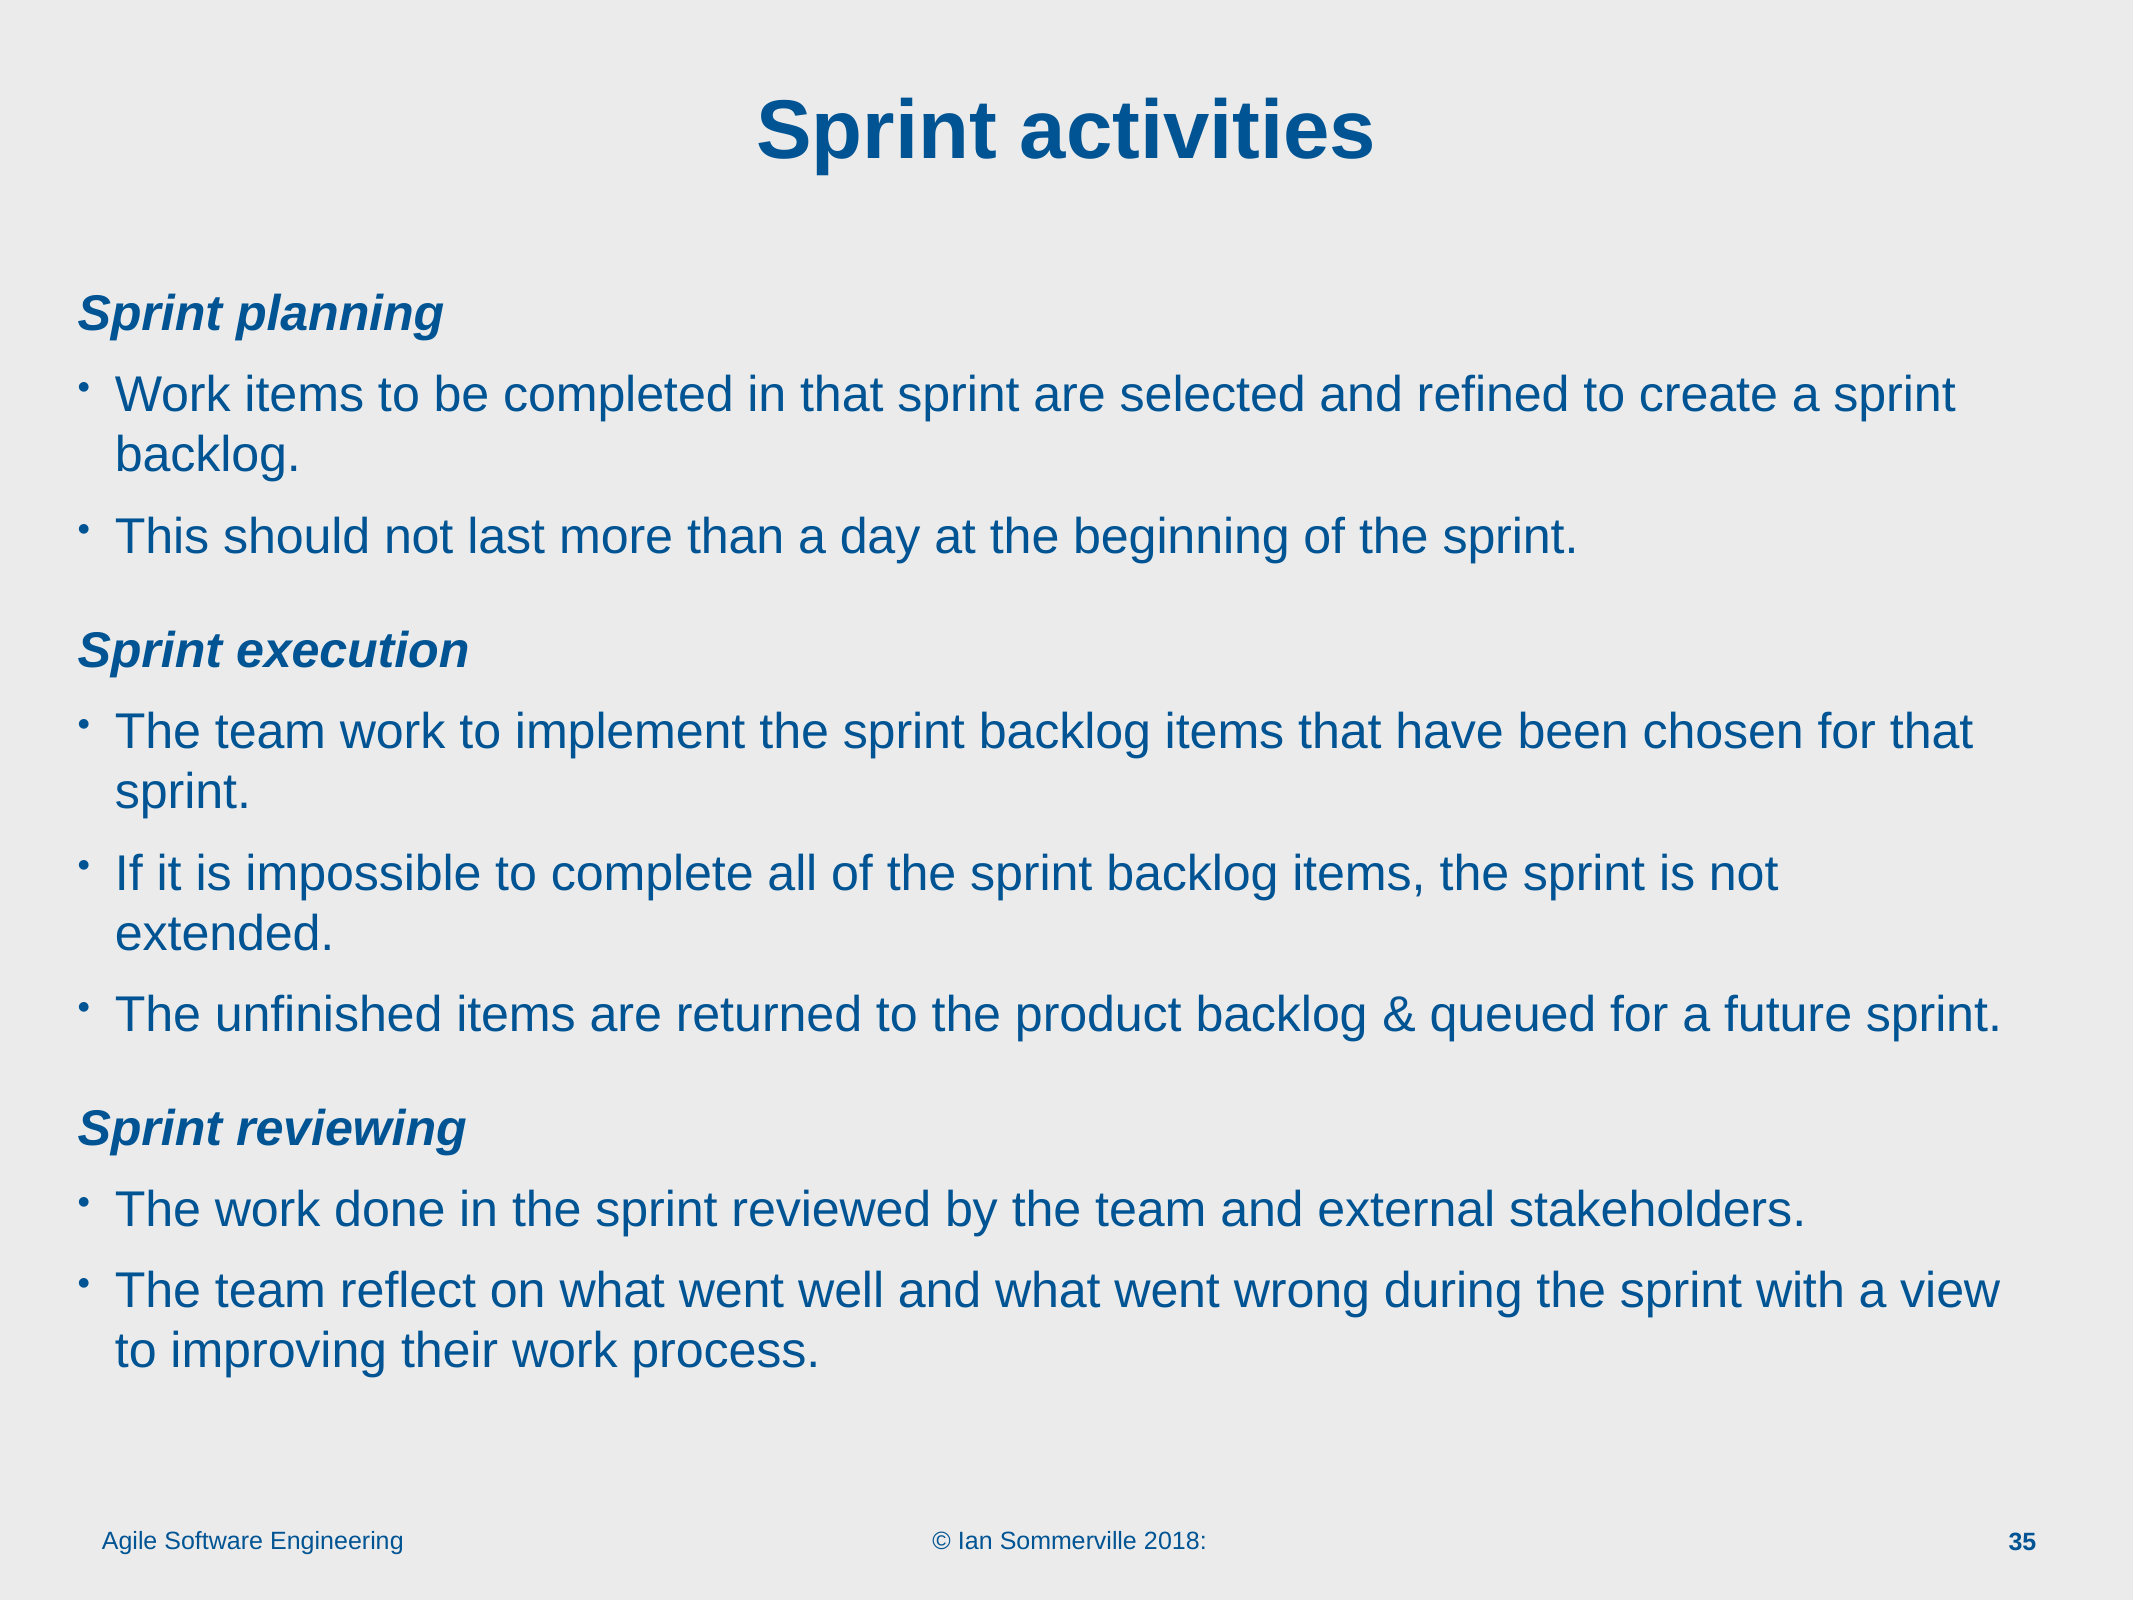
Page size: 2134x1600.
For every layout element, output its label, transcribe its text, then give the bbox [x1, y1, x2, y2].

title Sprint activities [80, 66, 2053, 248]
slide_number 35 [1997, 1516, 2046, 1563]
list Sprint planning Work items to be completed in that sprint are selected and refined to create a sprint backlog. This should not last more than a day at the beginning of the sprint. Sprint execution The team work to implement the sprint backlog items that have been chosen for that sprint. If it is impossible to complete all of the sprint backlog items, the sprint is not extended. The unfinished items are returned to the product backlog & queued for a future sprint. Sprint reviewing The work done in the sprint reviewed by the team and external stakeholders. The team reflect on what went well and what went wrong during the sprint with a view to improving their work process. [68, 271, 2016, 1454]
